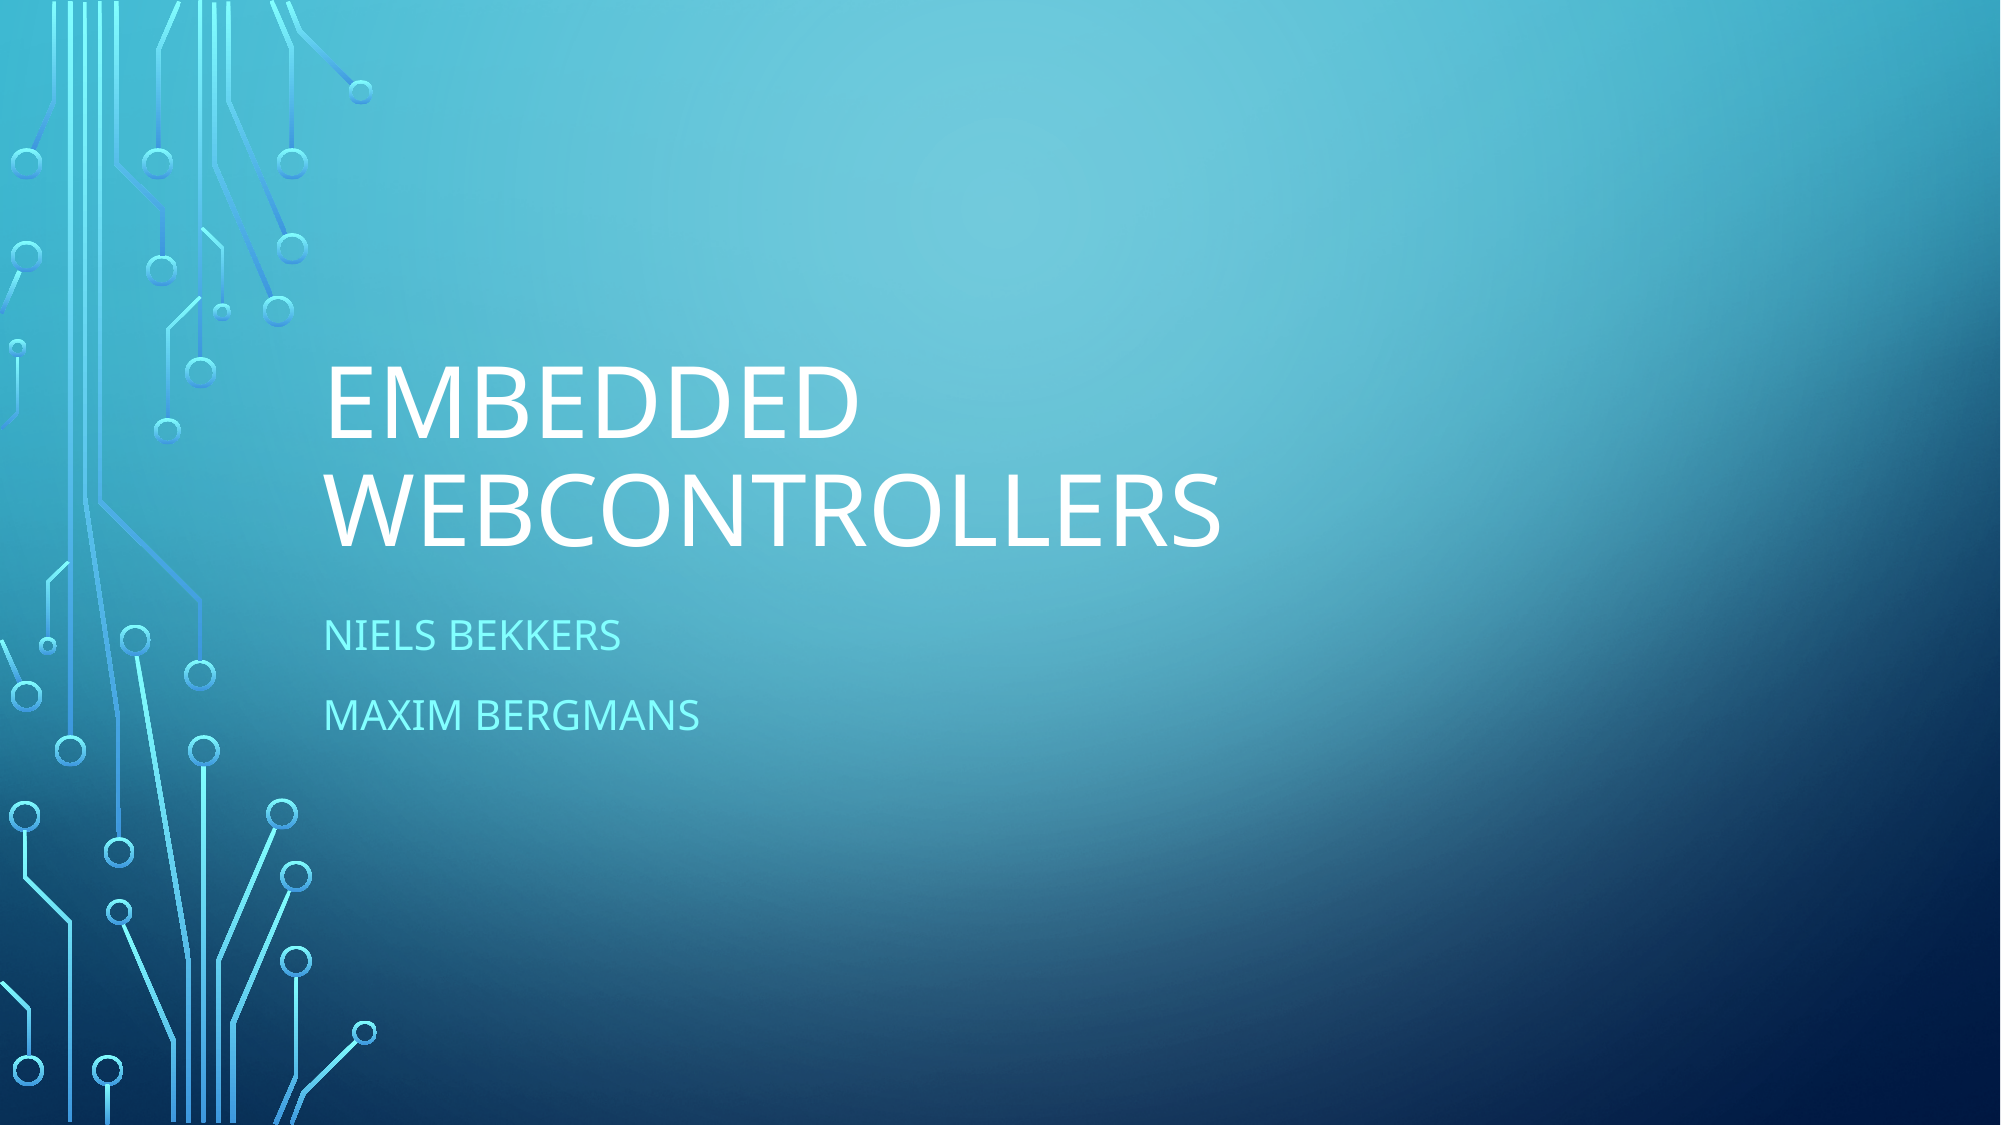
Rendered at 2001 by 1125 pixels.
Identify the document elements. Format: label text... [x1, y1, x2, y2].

title Embedded webcontrollers [307, 184, 1750, 576]
subtitle Niels bekkers Maxim bergmans [307, 590, 1750, 863]
